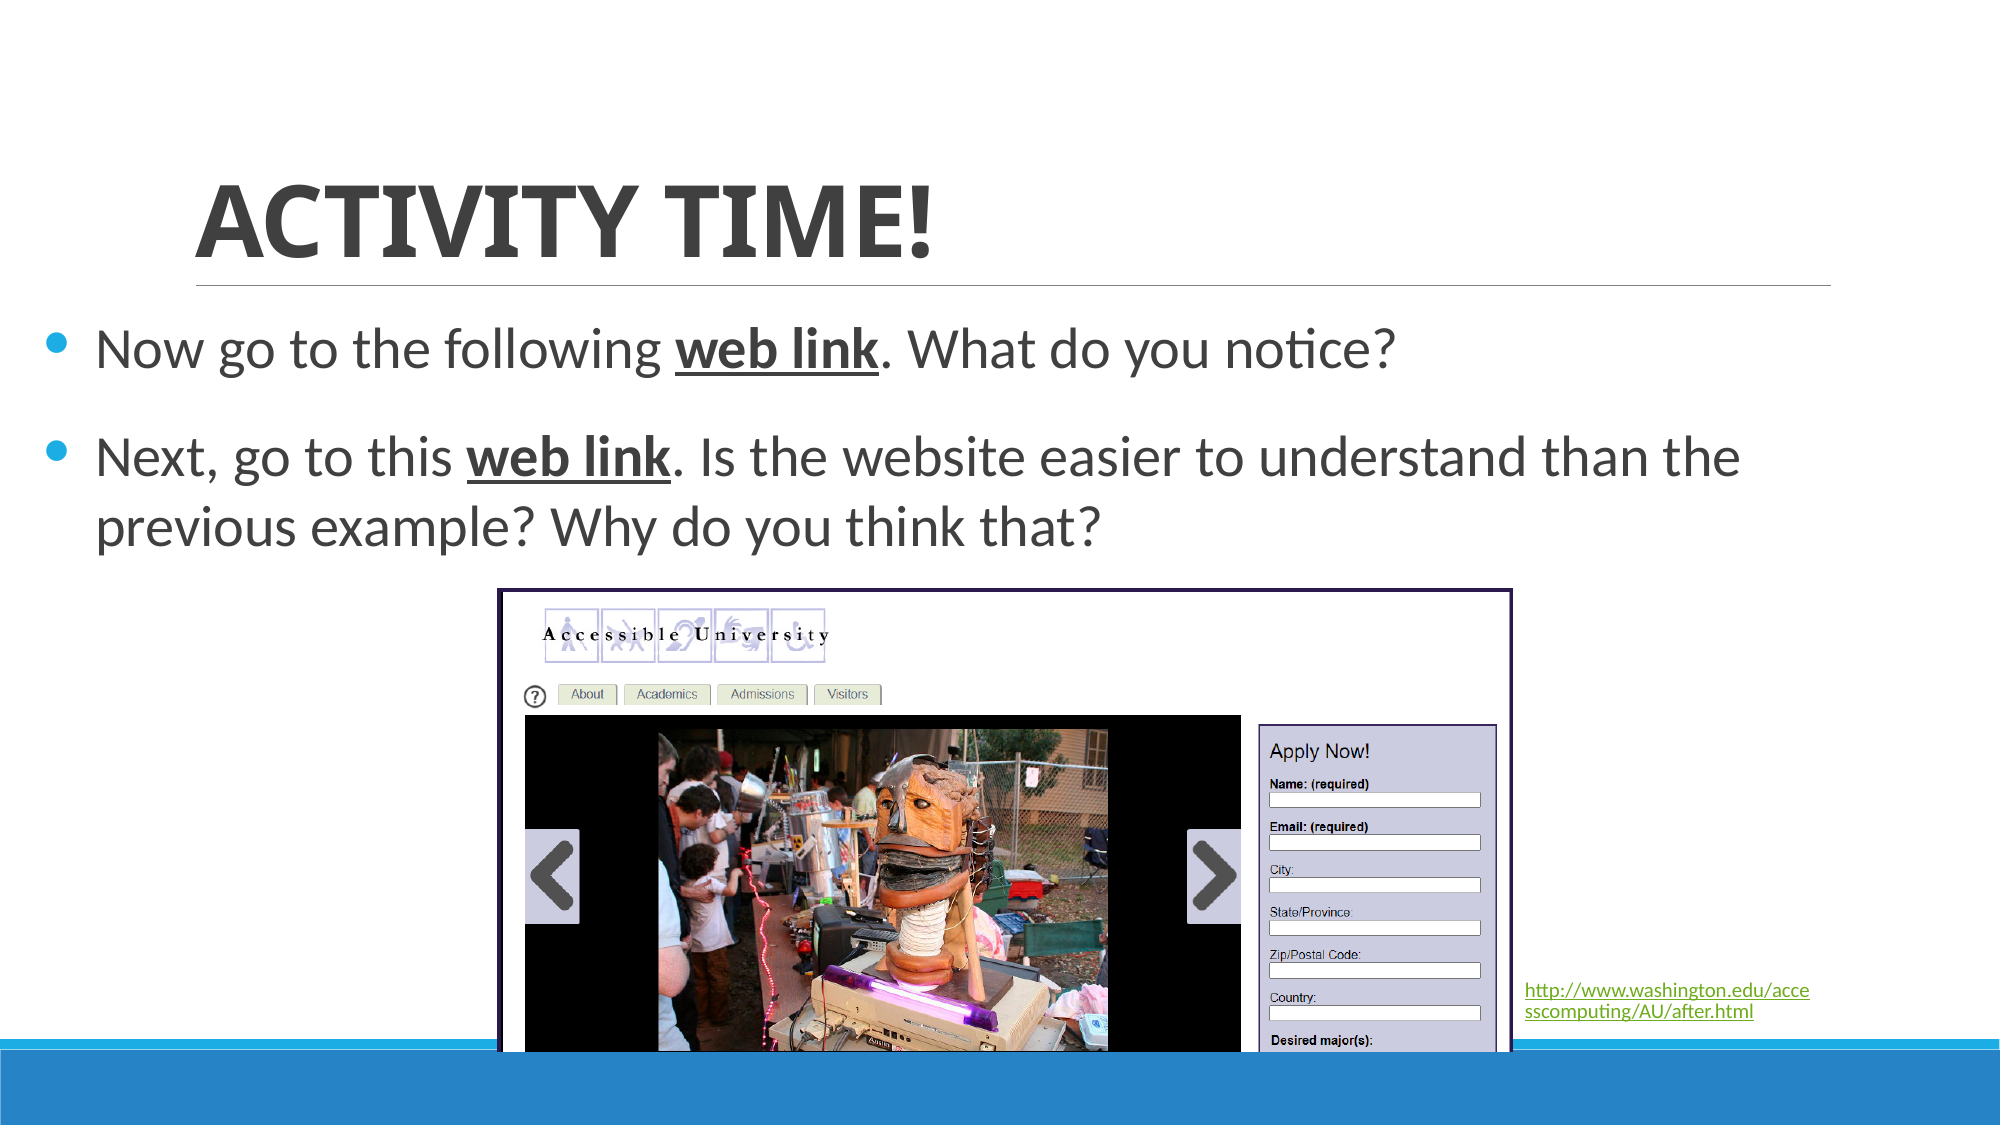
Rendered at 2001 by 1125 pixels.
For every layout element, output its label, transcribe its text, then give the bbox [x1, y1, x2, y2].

list Now go to the following web link. What do you notice? Next, go to this web link. Is the website easier to understand than the previous example? Why do you think that? [42, 302, 1957, 1052]
title ACTIVITY TIME! [180, 47, 1830, 285]
text_box http://www.washington.edu/accesscomputing/AU/after.html [1520, 969, 1830, 1009]
picture [496, 587, 1514, 1053]
